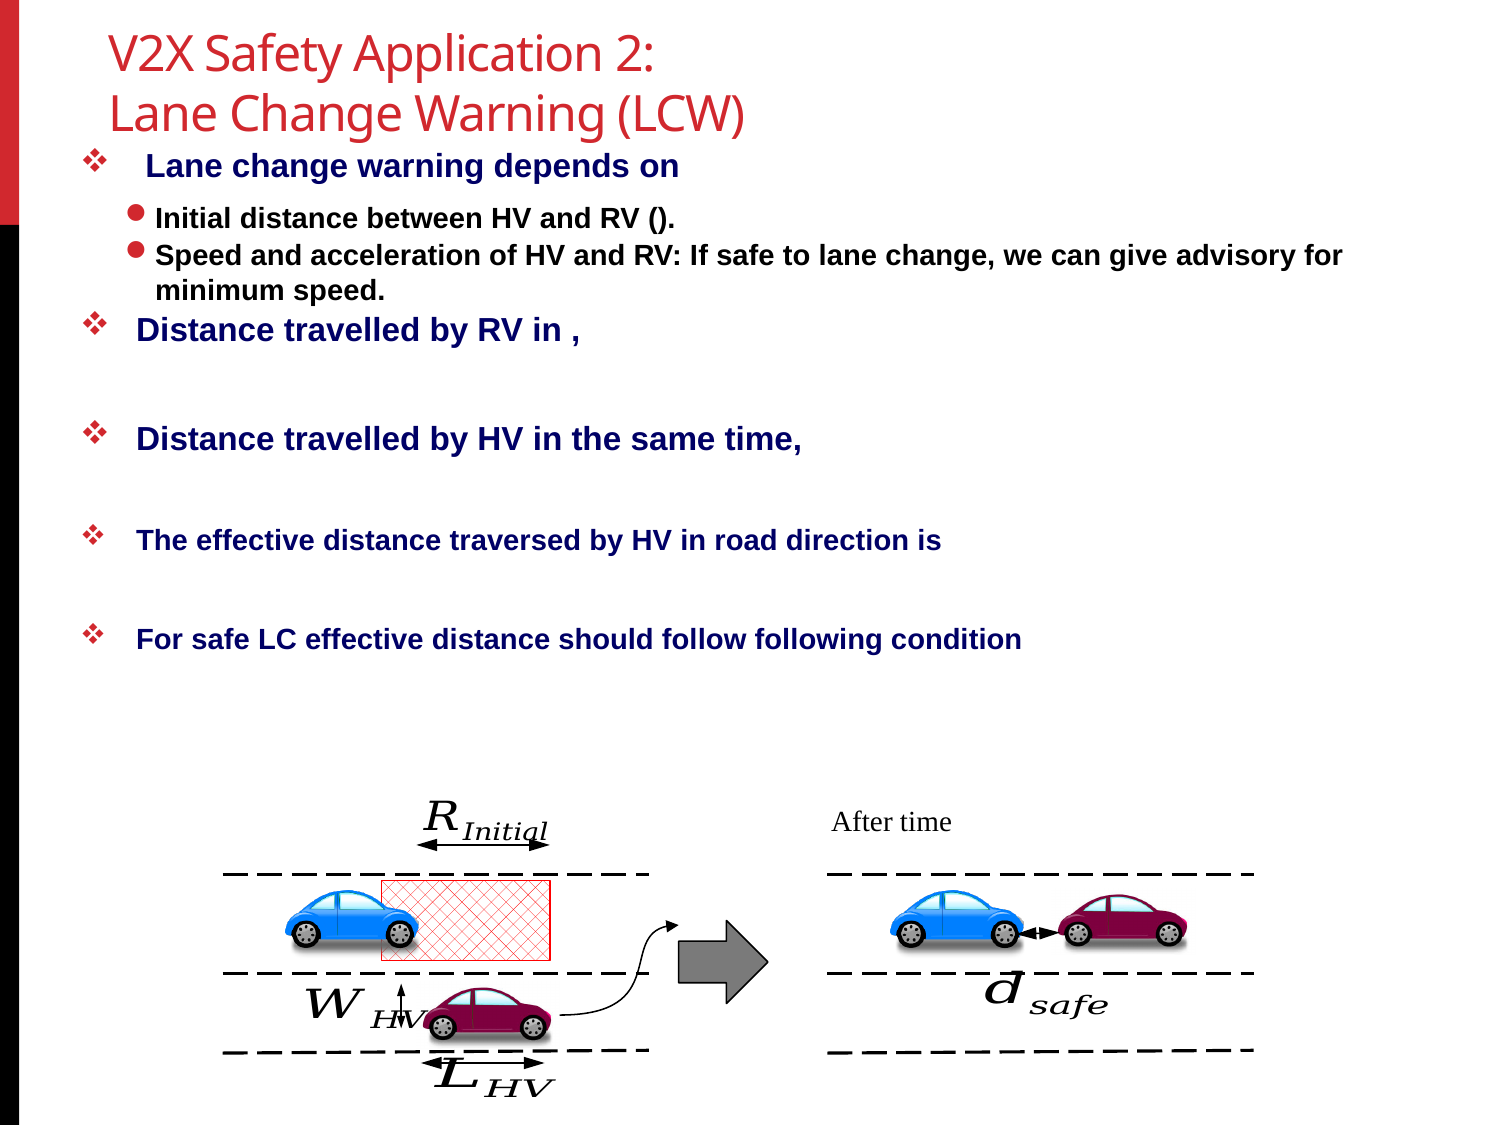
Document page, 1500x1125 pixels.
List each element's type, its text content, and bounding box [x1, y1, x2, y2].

title V2X Safety Application 2: Lane Change Warning (LCW) [94, 11, 1413, 149]
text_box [222, 794, 1255, 1103]
